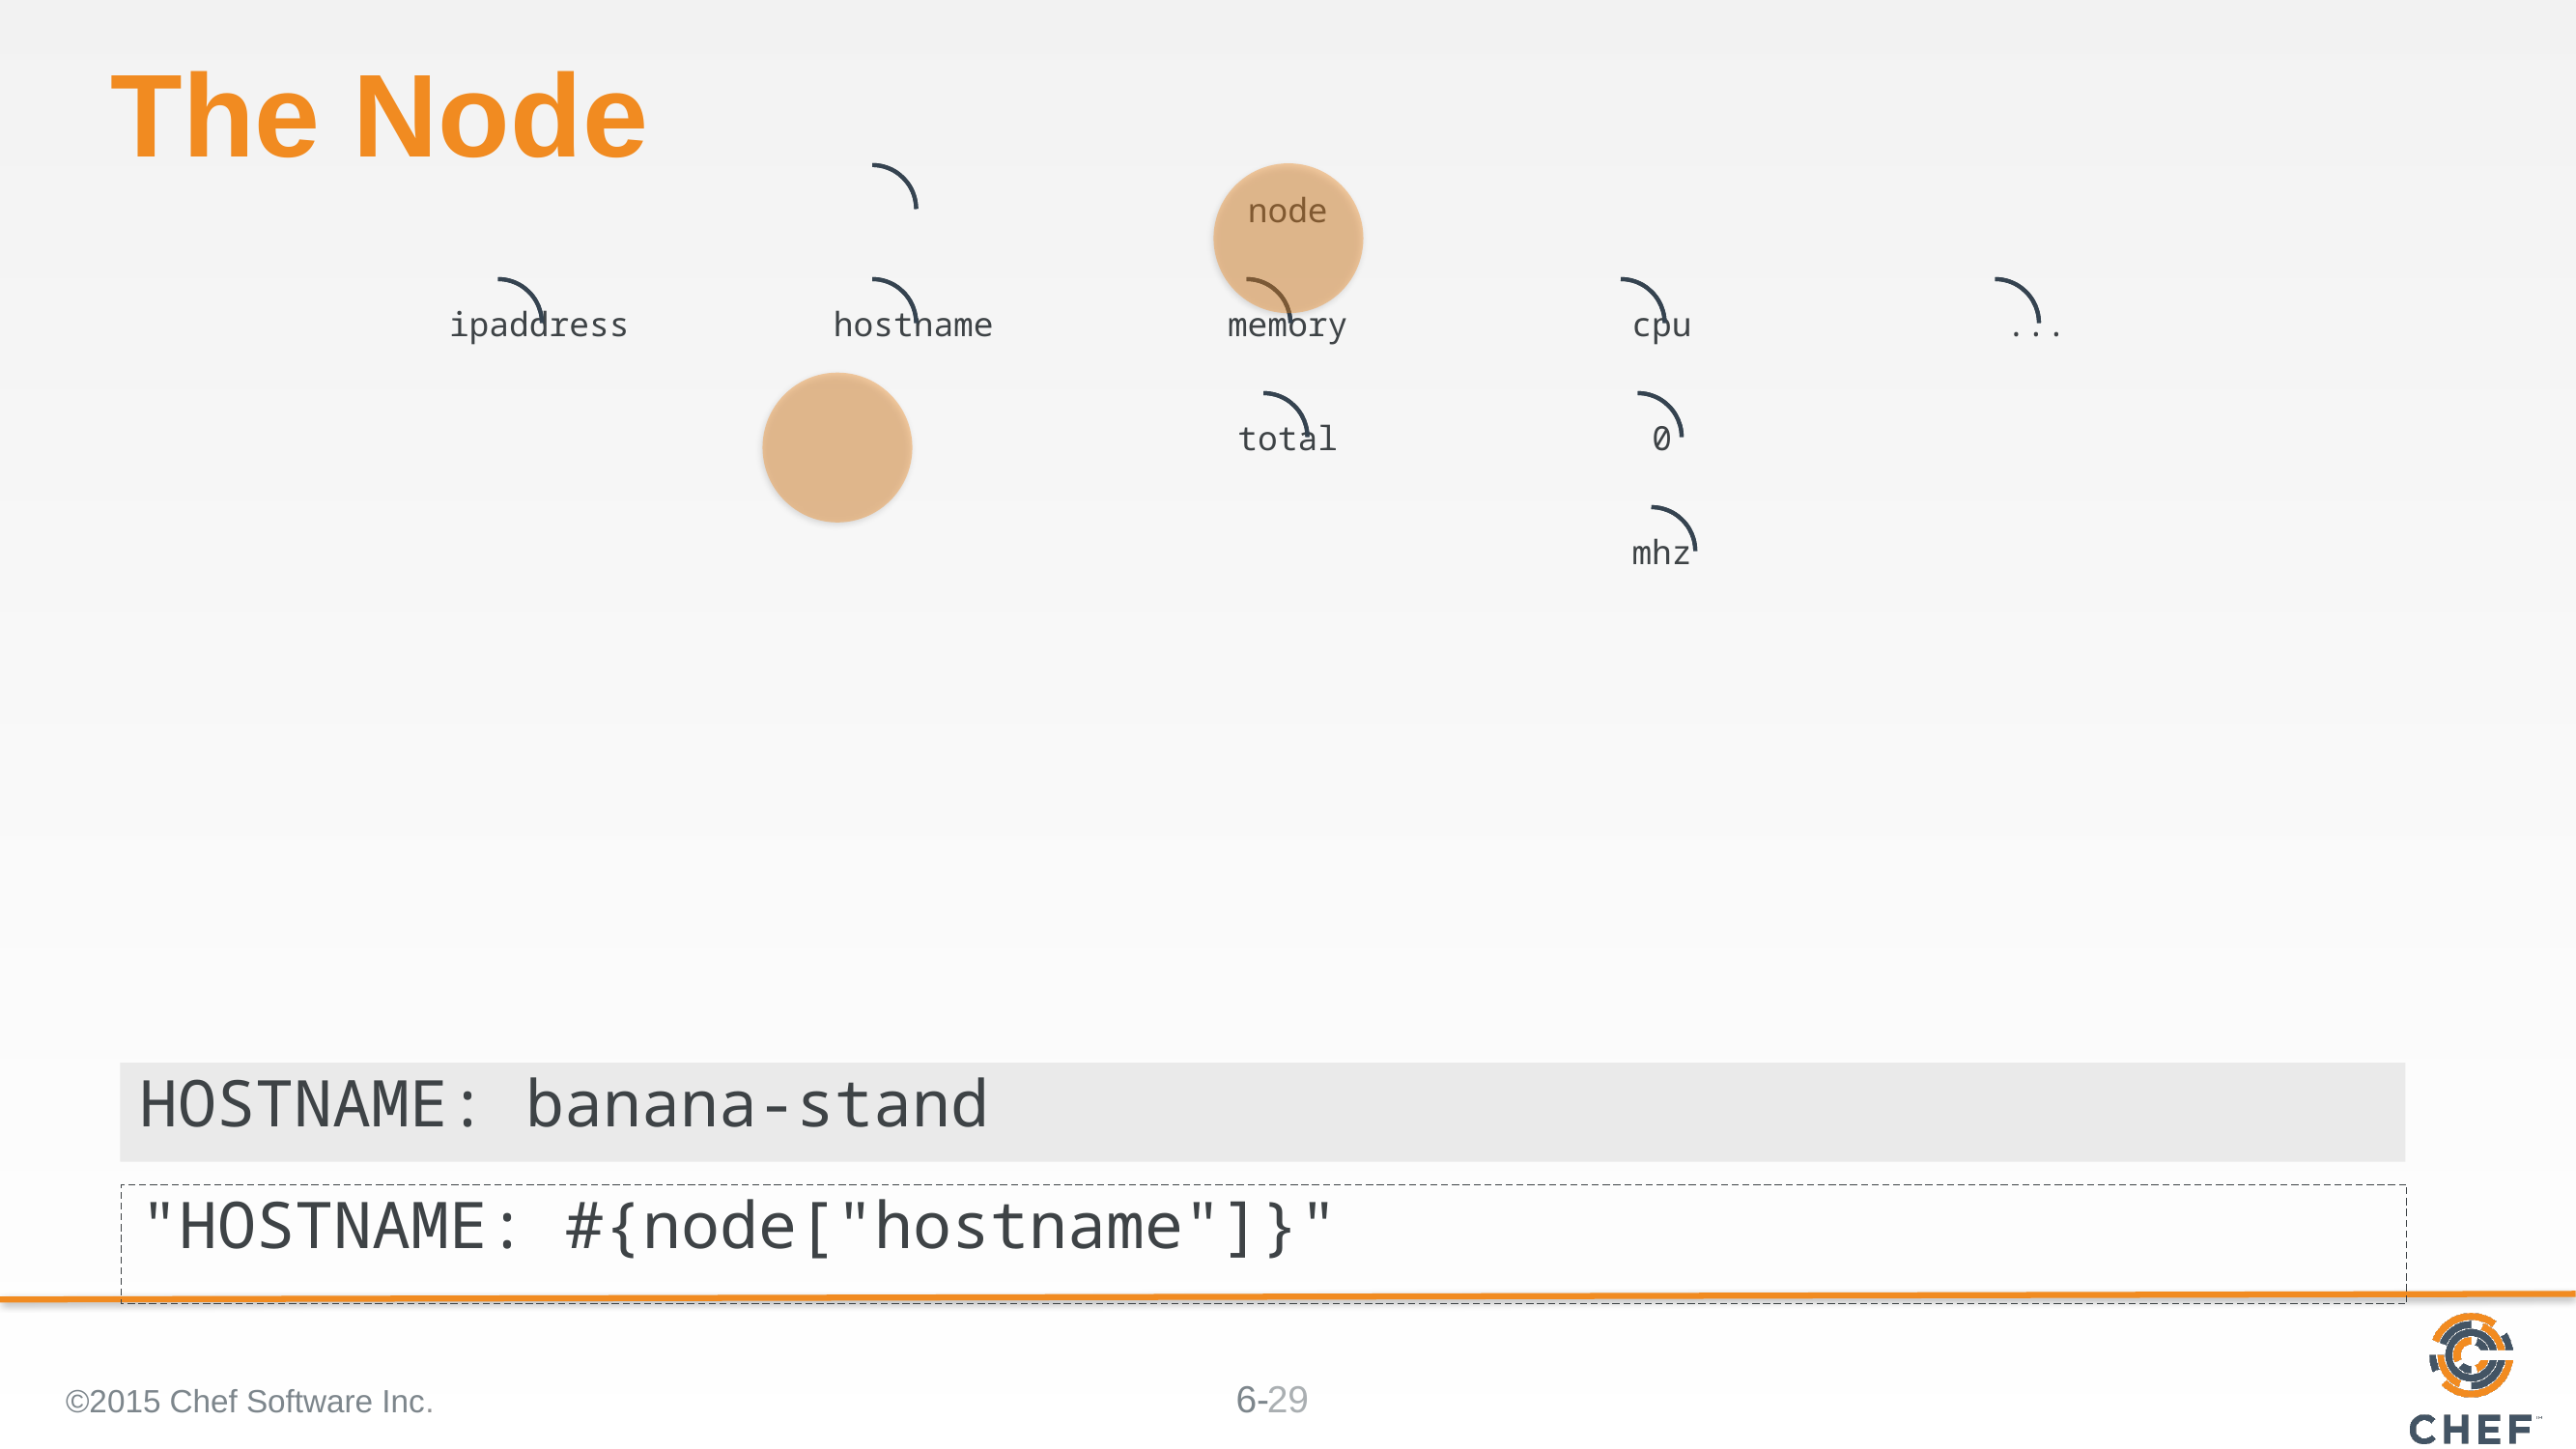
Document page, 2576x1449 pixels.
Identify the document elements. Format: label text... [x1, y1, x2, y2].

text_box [139, 164, 2437, 938]
text_box "HOSTNAME: #{node["hostname"]}" [121, 1184, 2407, 1304]
text_box HOSTNAME: banana-stand [120, 1063, 2406, 1162]
text_box The Node [96, 48, 2463, 180]
slide_number 29 [998, 1359, 1578, 1437]
picture [2399, 1297, 2550, 1449]
footer ©2015 Chef Software Inc. [51, 1359, 952, 1440]
